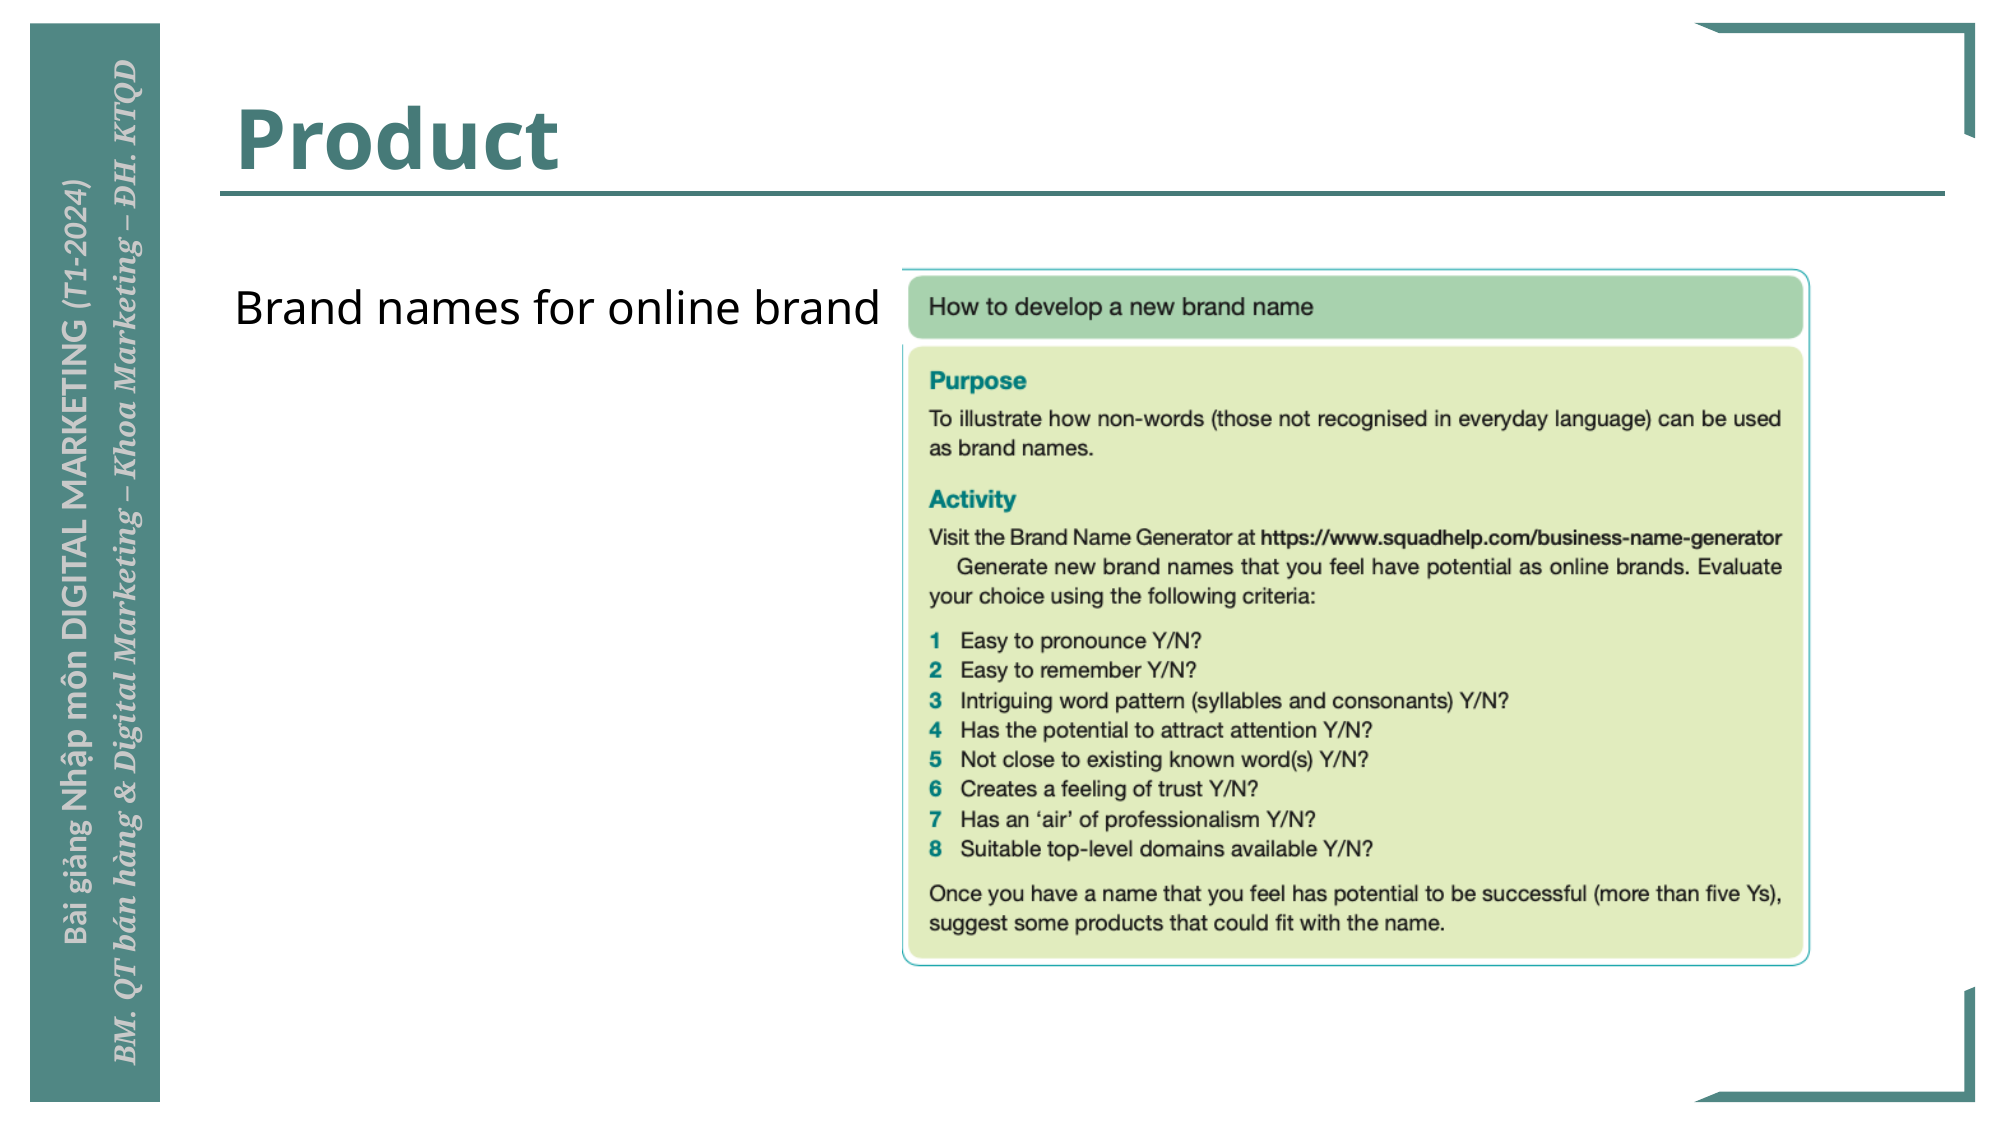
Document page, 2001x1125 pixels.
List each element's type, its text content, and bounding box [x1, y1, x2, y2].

picture [902, 259, 1815, 974]
title Product [220, 55, 1946, 229]
list Brand names for online brand [220, 260, 1946, 1070]
